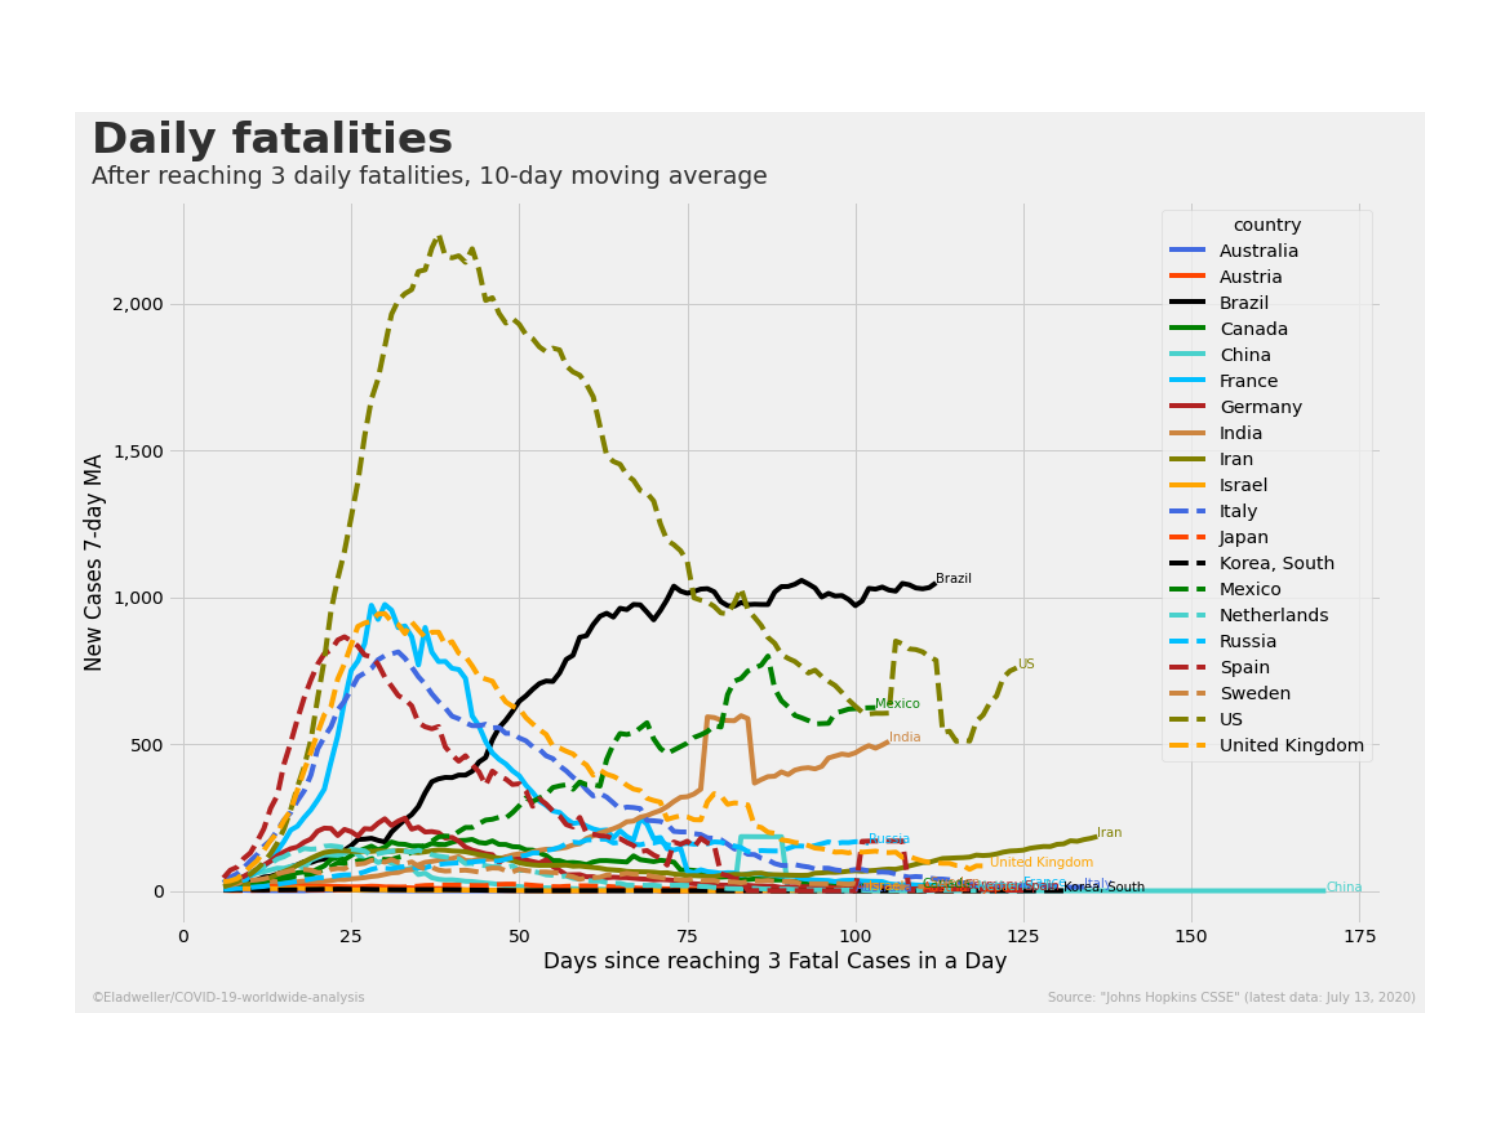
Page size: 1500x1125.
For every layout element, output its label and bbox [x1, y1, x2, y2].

picture [74, 112, 1426, 1013]
